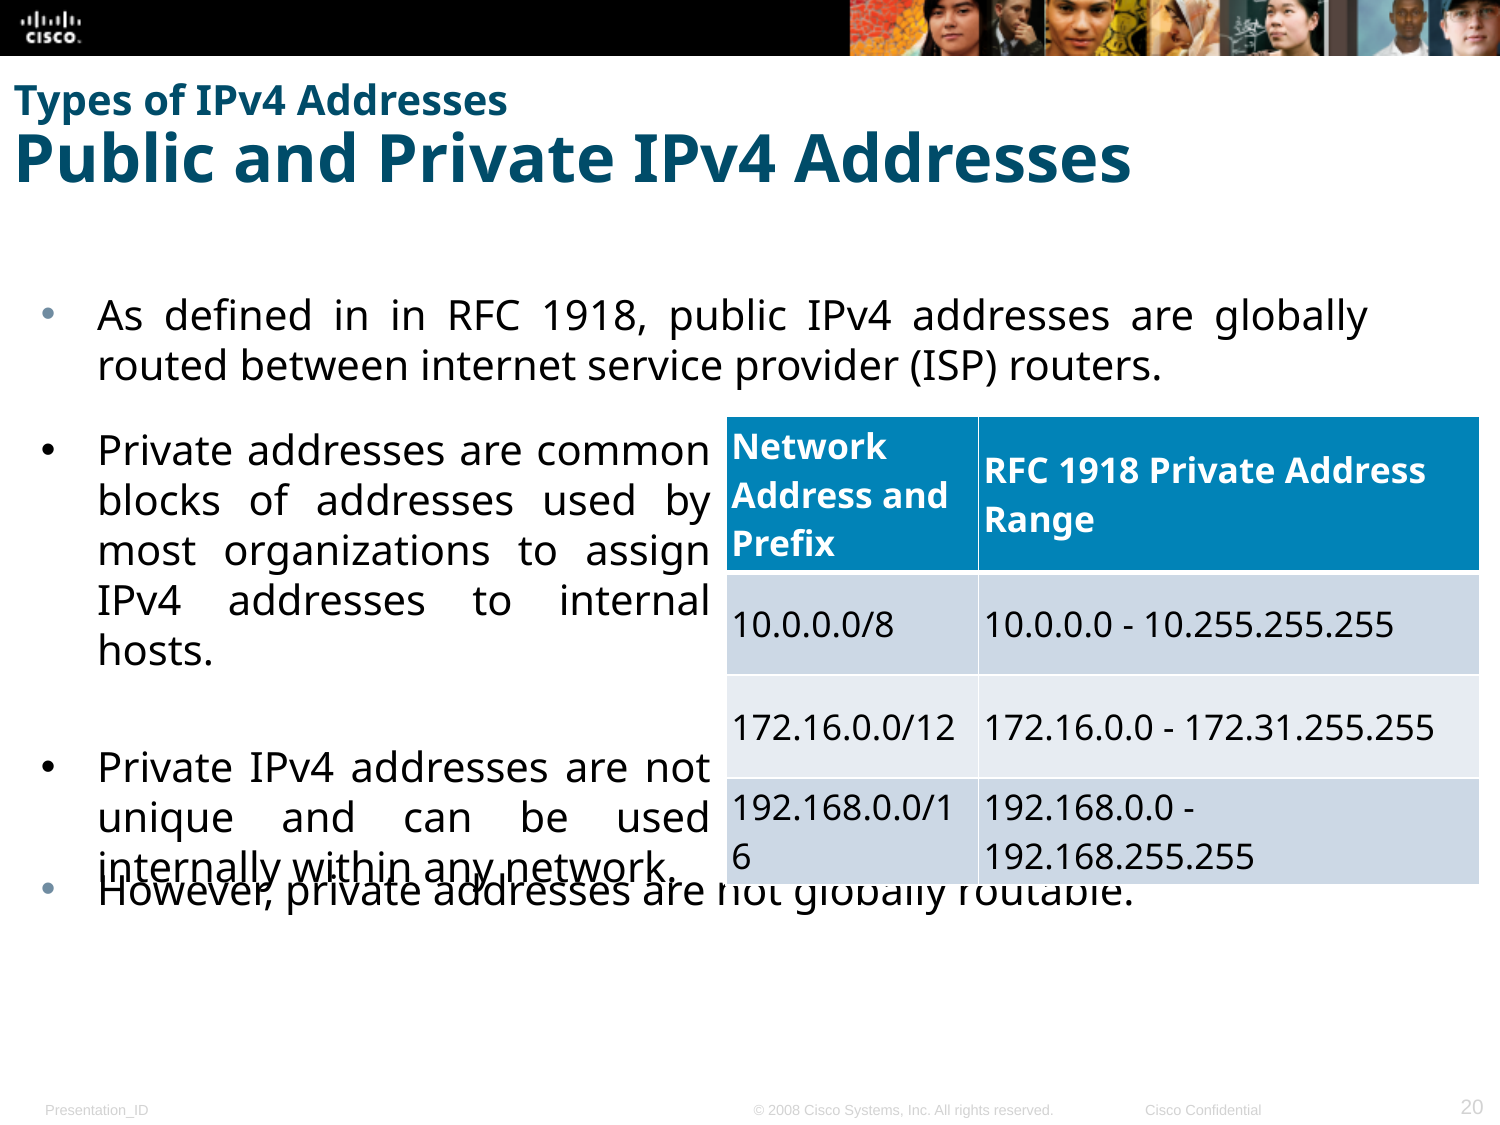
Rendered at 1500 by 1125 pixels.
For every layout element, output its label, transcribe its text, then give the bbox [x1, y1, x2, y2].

table_header RFC 1918 Private Address Range [979, 417, 1479, 570]
table_cell 192.168.0.0/16 [727, 779, 978, 884]
table_cell 10.0.0.0 - 10.255.255.255 [979, 575, 1479, 674]
table_cell 172.16.0.0/12 [727, 676, 978, 777]
table_header Network Address and Prefix [727, 417, 978, 570]
table_cell 172.16.0.0 - 172.31.255.255 [979, 676, 1479, 777]
table_cell 10.0.0.0/8 [727, 575, 978, 674]
title Types of IPv4 Addresses Public and Private IPv4 Addresses [0, 83, 1369, 204]
picture [0, 0, 1500, 56]
list As defined in in RFC 1918, public IPv4 addresses are globally routed between internet service provider (ISP) routers. However, private addresses are not globally routable. [25, 280, 1385, 416]
text_box Private addresses are common blocks of addresses used by most organizations to assign IPv4 addresses to internal hosts. Private IPv4 addresses are not unique and can be used internally within any network. [25, 416, 725, 820]
table_cell 192.168.0.0 - 192.168.255.255 [979, 779, 1479, 884]
